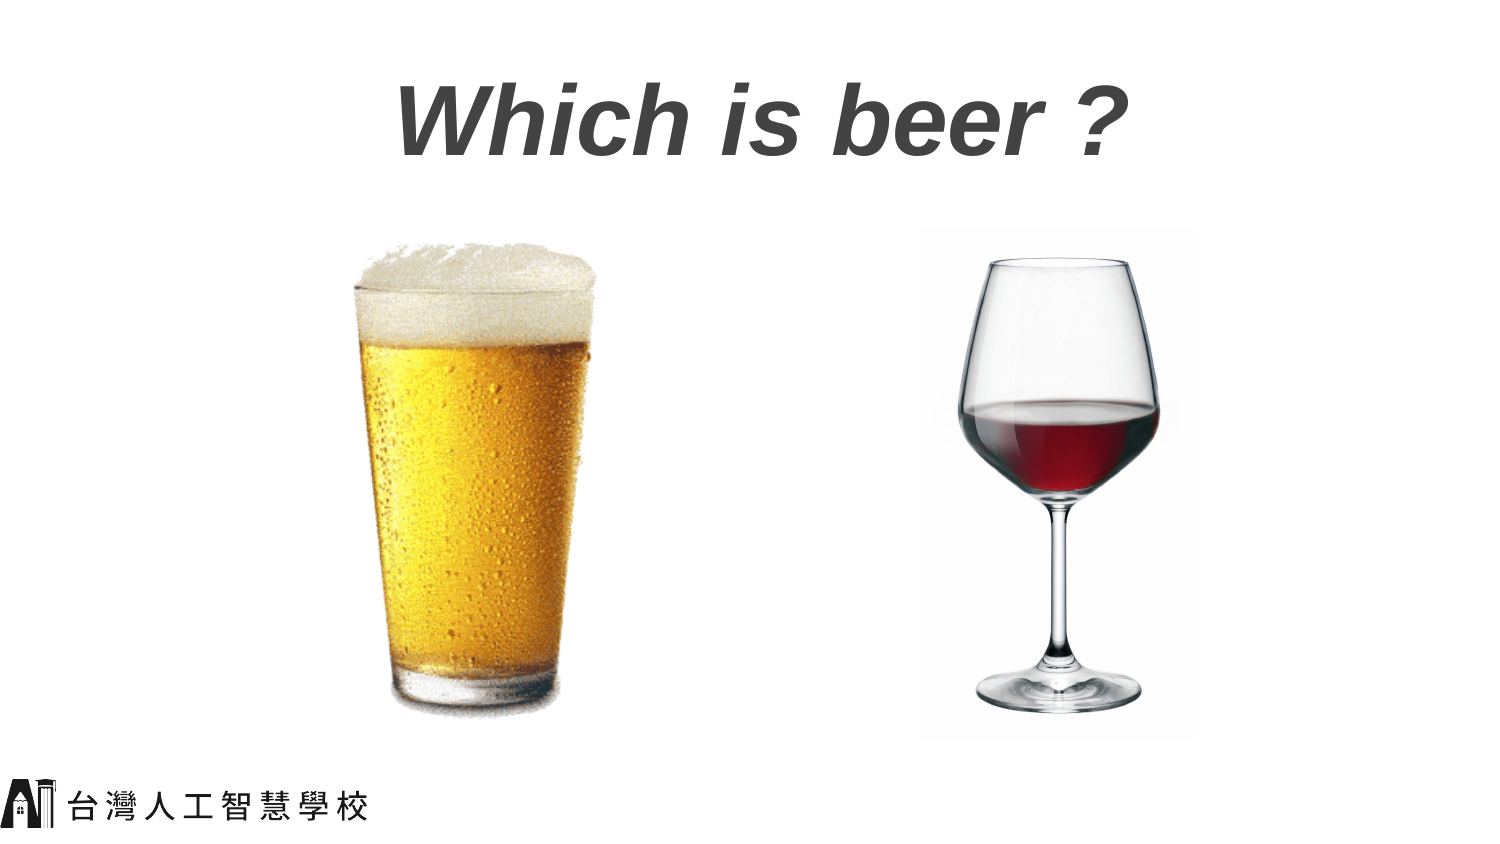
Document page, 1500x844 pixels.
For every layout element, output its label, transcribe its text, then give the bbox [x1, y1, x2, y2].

text_box Which is beer ? [353, 40, 1172, 192]
picture [80, 213, 863, 739]
picture [917, 227, 1199, 742]
picture [0, 779, 367, 828]
